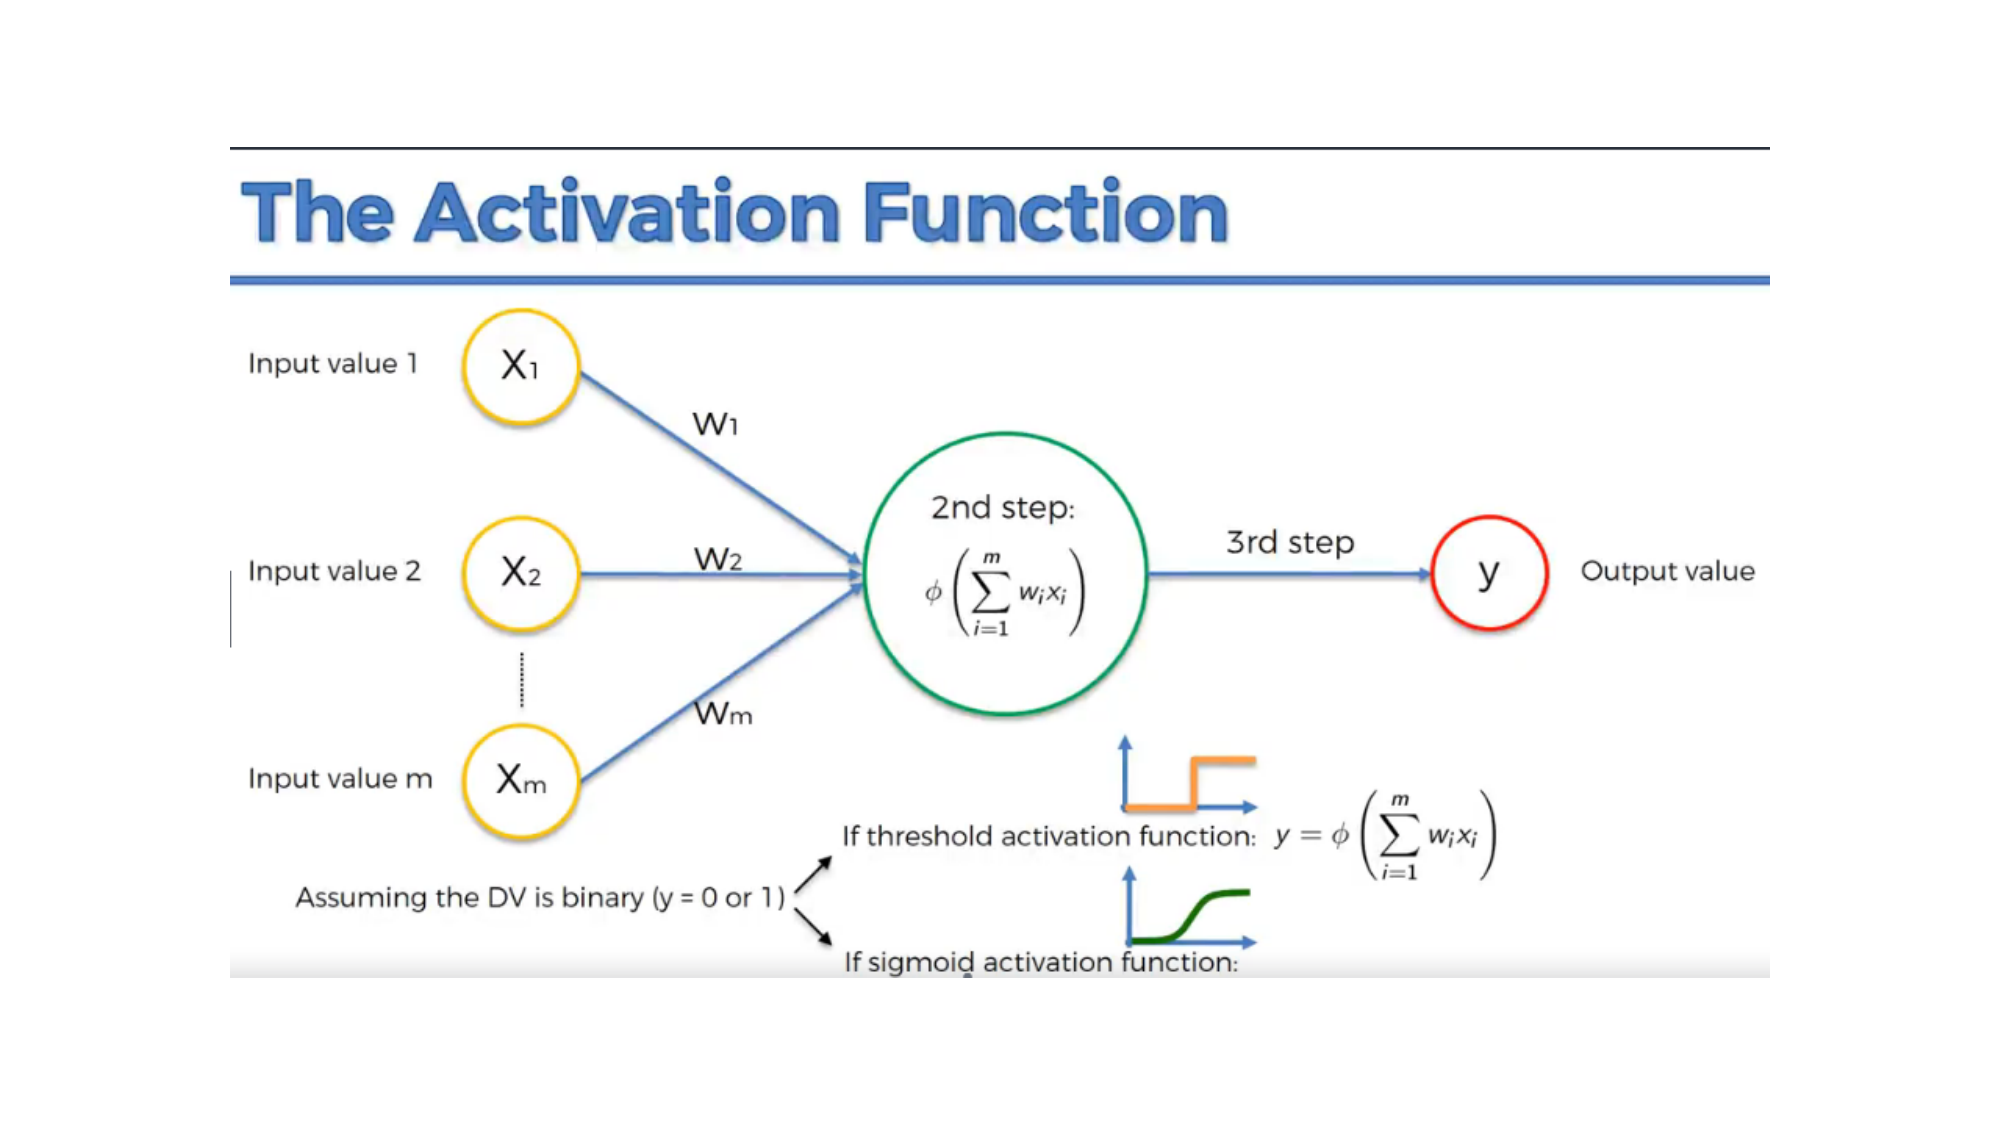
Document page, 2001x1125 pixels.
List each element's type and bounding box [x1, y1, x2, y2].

picture [230, 147, 1770, 978]
